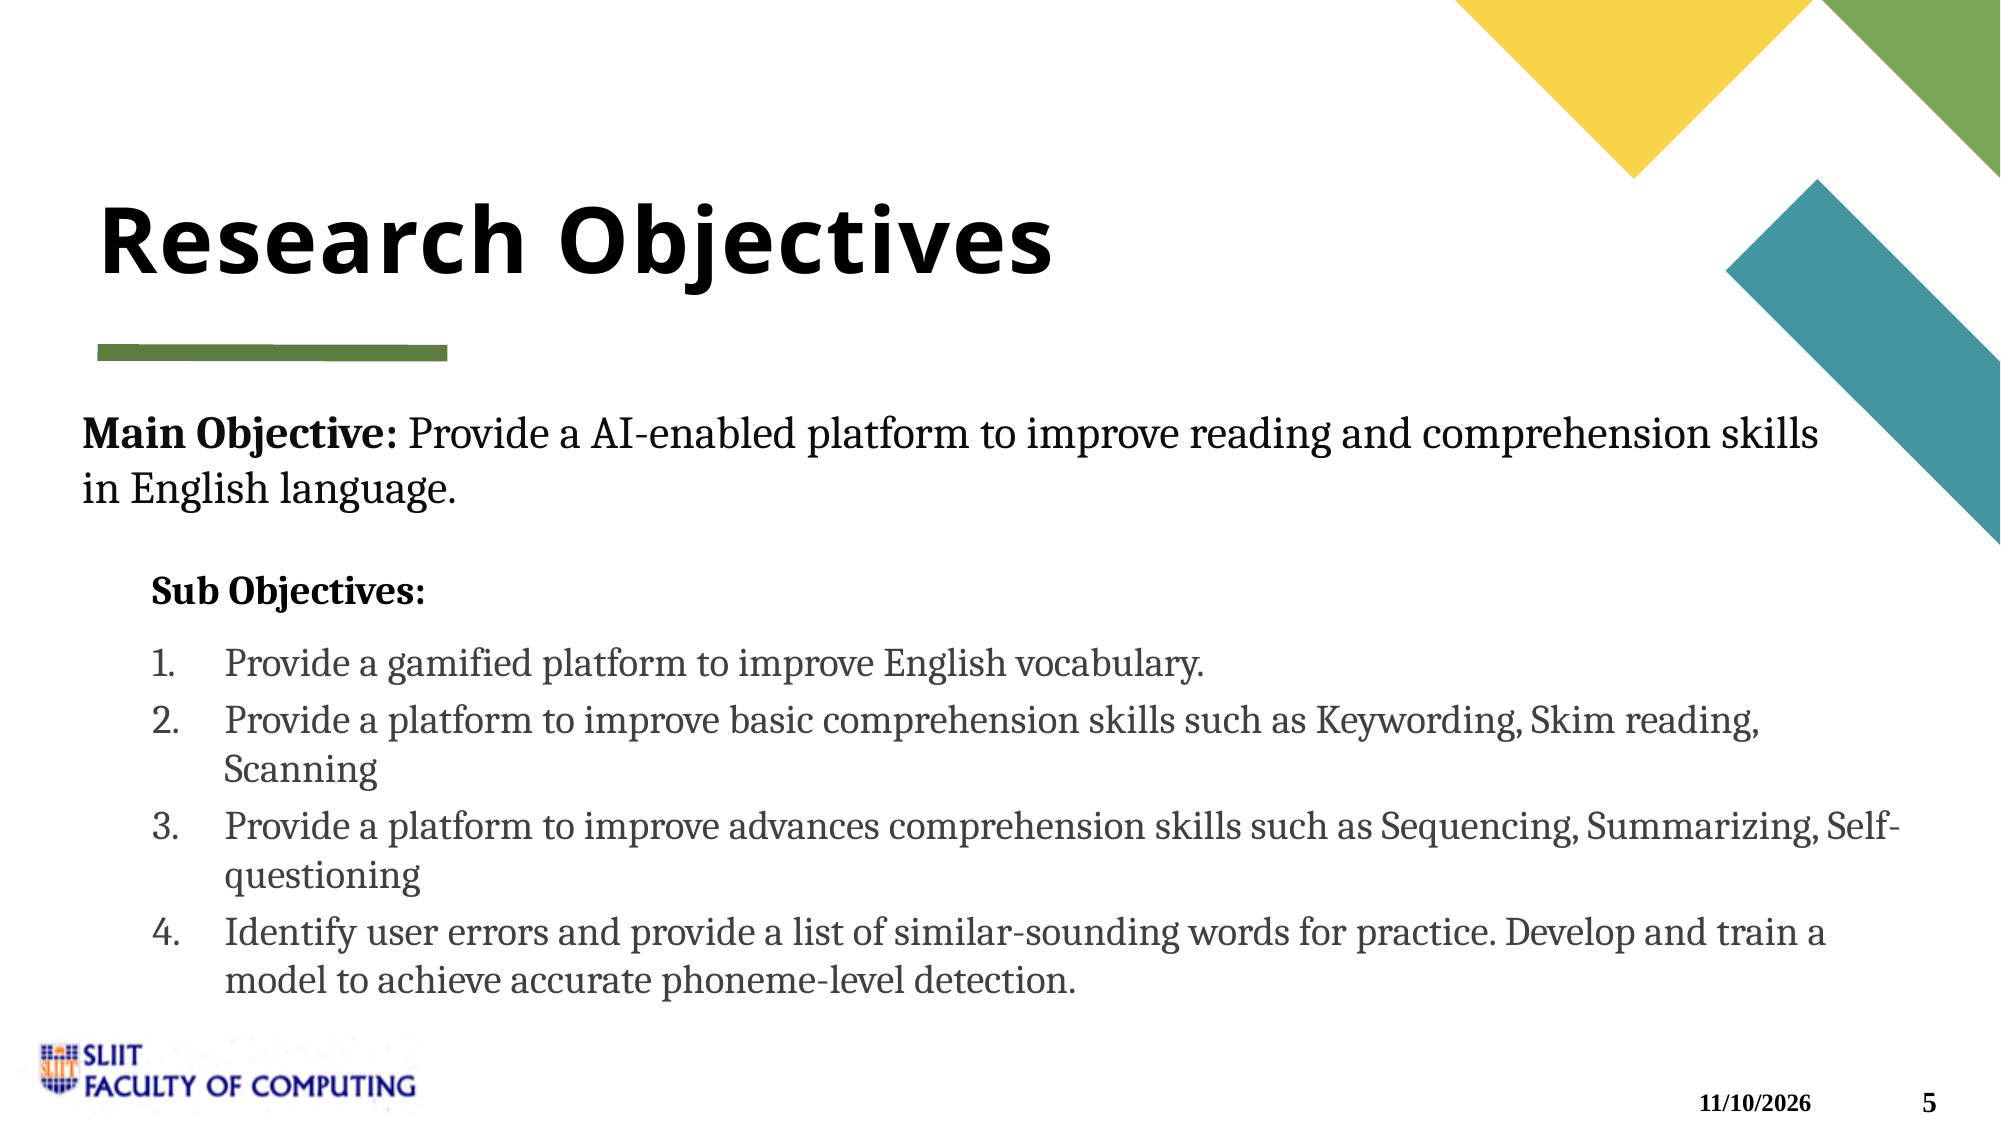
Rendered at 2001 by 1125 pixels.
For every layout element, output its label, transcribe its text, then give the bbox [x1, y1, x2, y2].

text_box 4/15/2025 [1684, 1079, 1900, 1120]
picture [17, 1024, 428, 1114]
title Research Objectives [97, 32, 1898, 291]
text_box Main Objective: Provide a AI-enabled platform to improve reading and comprehension skills in English language. [67, 395, 1868, 539]
text_box Sub Objectives: Provide a gamified platform to improve English vocabulary. Provide a platform to improve basic comprehension skills such as Keywording, Skim reading, Scanning Provide a platform to improve advances comprehension skills such as Sequencing, Summarizing, Self-questioning Identify user errors and provide a list of similar-sounding words for practice. Develop and train a model to achieve accurate phoneme-level detection. [137, 556, 1922, 1010]
text_box 5 [1907, 1076, 1994, 1117]
